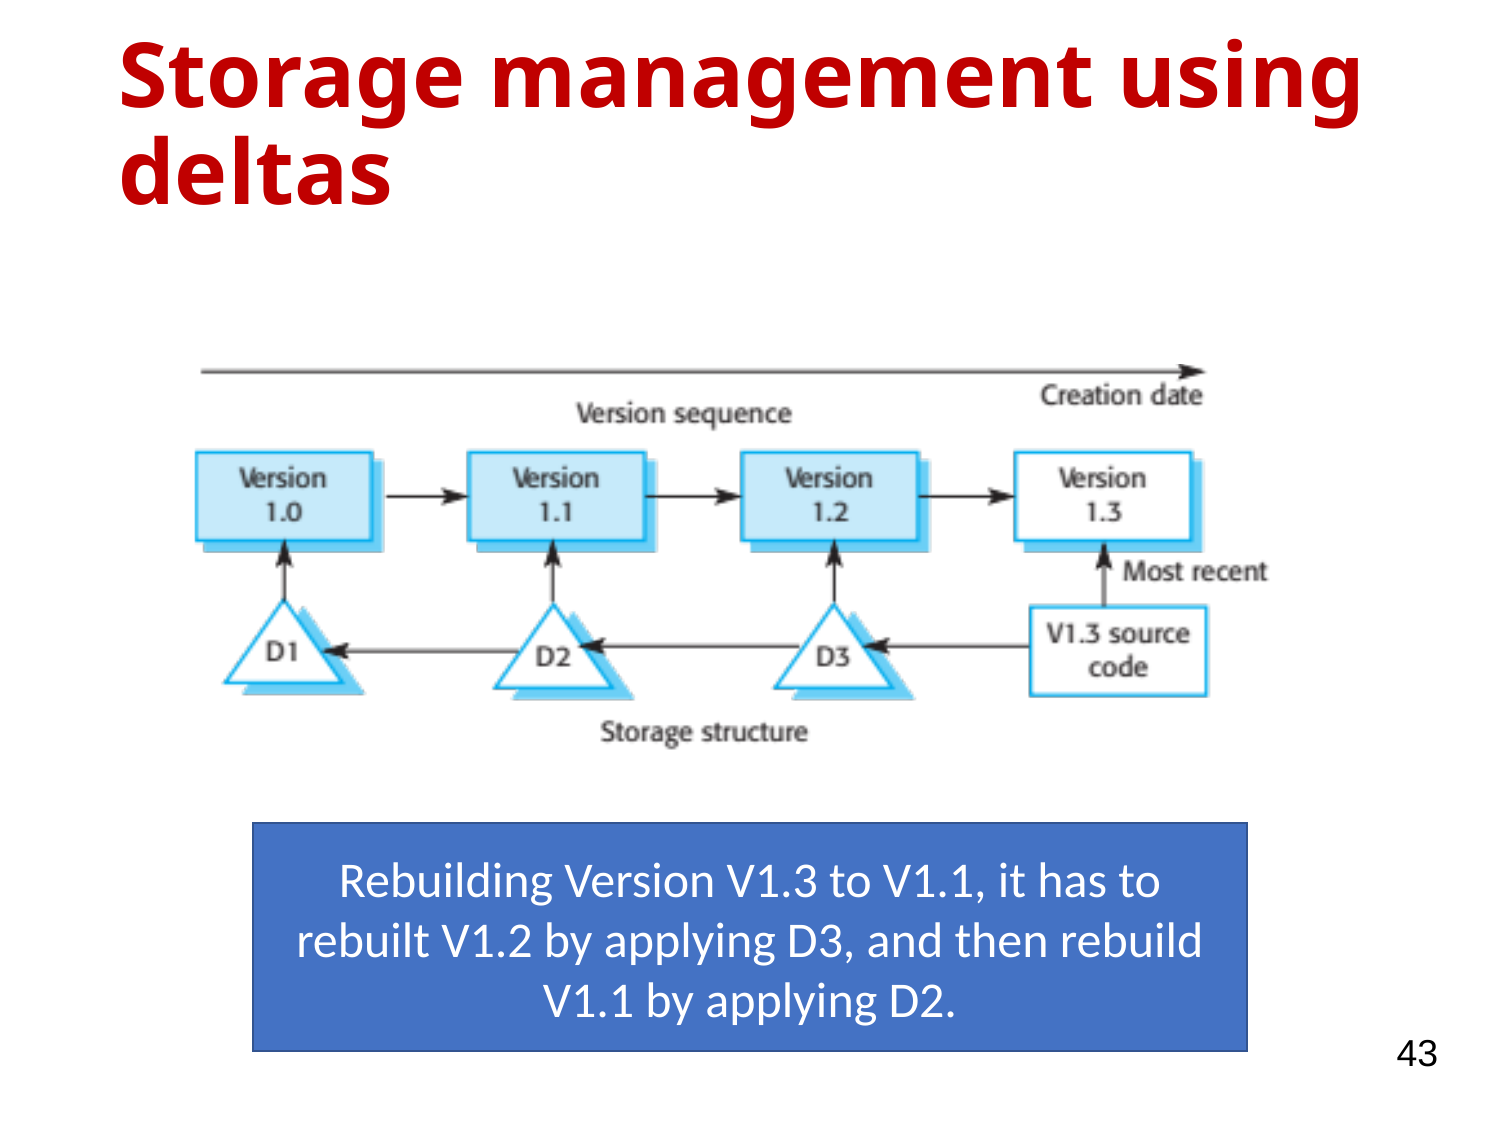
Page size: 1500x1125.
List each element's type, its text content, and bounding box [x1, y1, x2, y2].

title Storage management using deltas [0, 0, 1500, 255]
slide_number 43 [1276, 1000, 1454, 1103]
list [194, 262, 1271, 854]
text_box Rebuilding Version V1.3 to V1.1, it has to rebuilt V1.2 by applying D3, and then rebuild V1.1 by applying D2. [252, 854, 1248, 1052]
